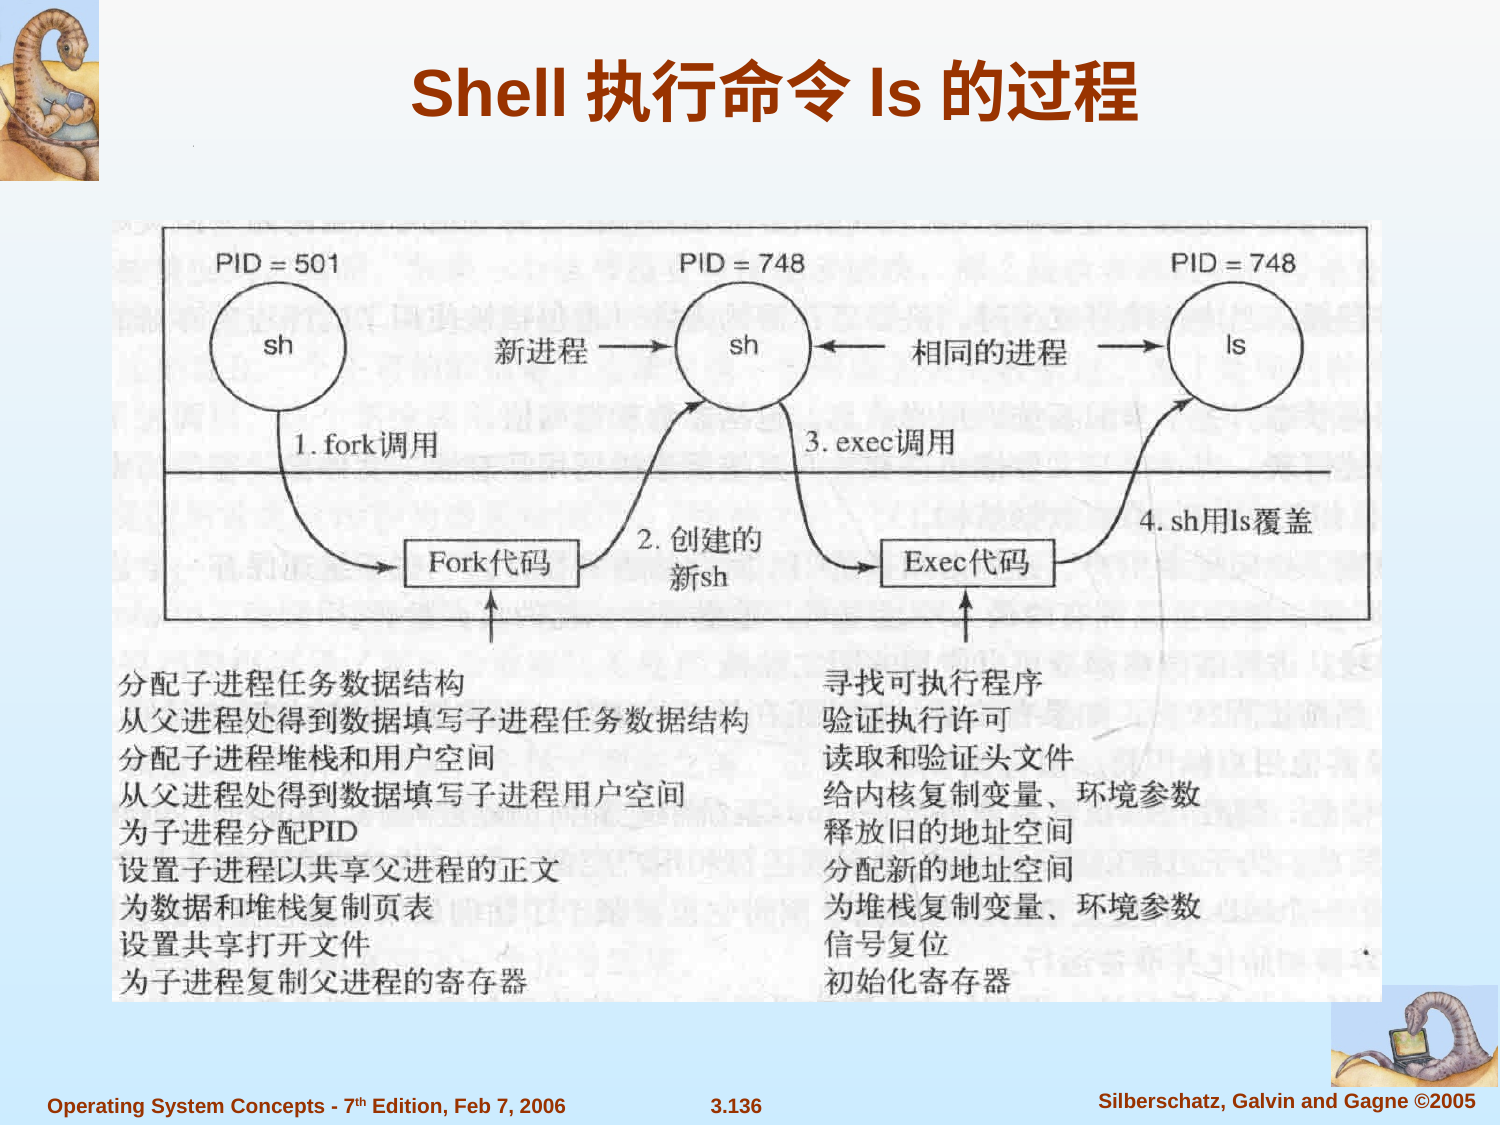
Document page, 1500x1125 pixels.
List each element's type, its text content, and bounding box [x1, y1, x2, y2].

picture [0, 0, 99, 181]
picture [112, 220, 1498, 1087]
text_box Shell执行命令ls的过程 [112, 37, 1438, 138]
